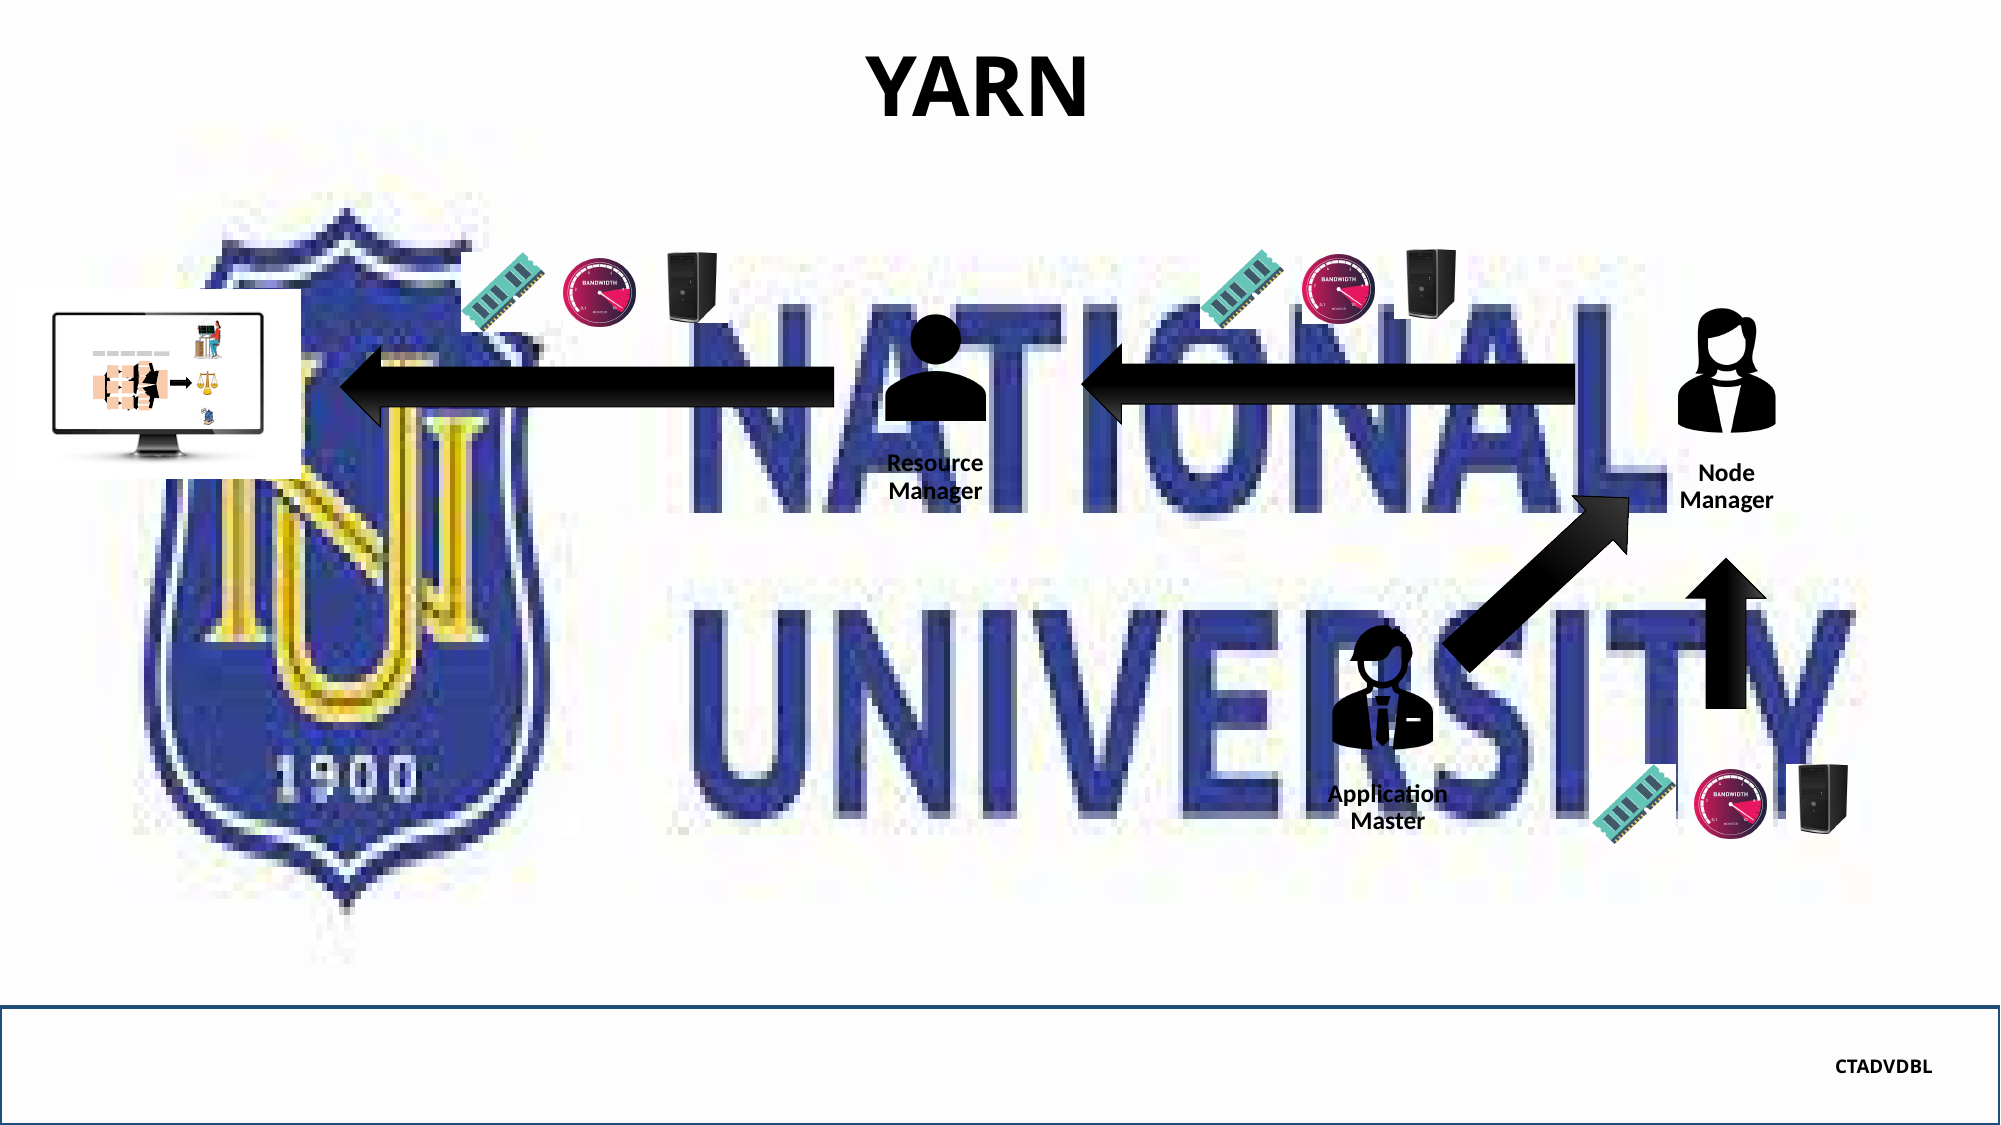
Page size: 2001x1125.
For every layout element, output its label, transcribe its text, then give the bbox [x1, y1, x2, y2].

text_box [1200, 249, 1468, 329]
text_box [1468, 495, 1630, 674]
text_box [1685, 557, 1768, 709]
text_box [15, 289, 301, 479]
text_box [339, 345, 835, 429]
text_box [461, 252, 729, 332]
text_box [860, 292, 1011, 513]
title YARN [150, 1, 1808, 143]
text_box [1080, 343, 1576, 426]
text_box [1307, 611, 1468, 843]
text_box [1592, 764, 1860, 844]
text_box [1651, 294, 1802, 522]
footer CTADVDBL [0, 1007, 2000, 1125]
picture [0, 0, 2000, 1007]
